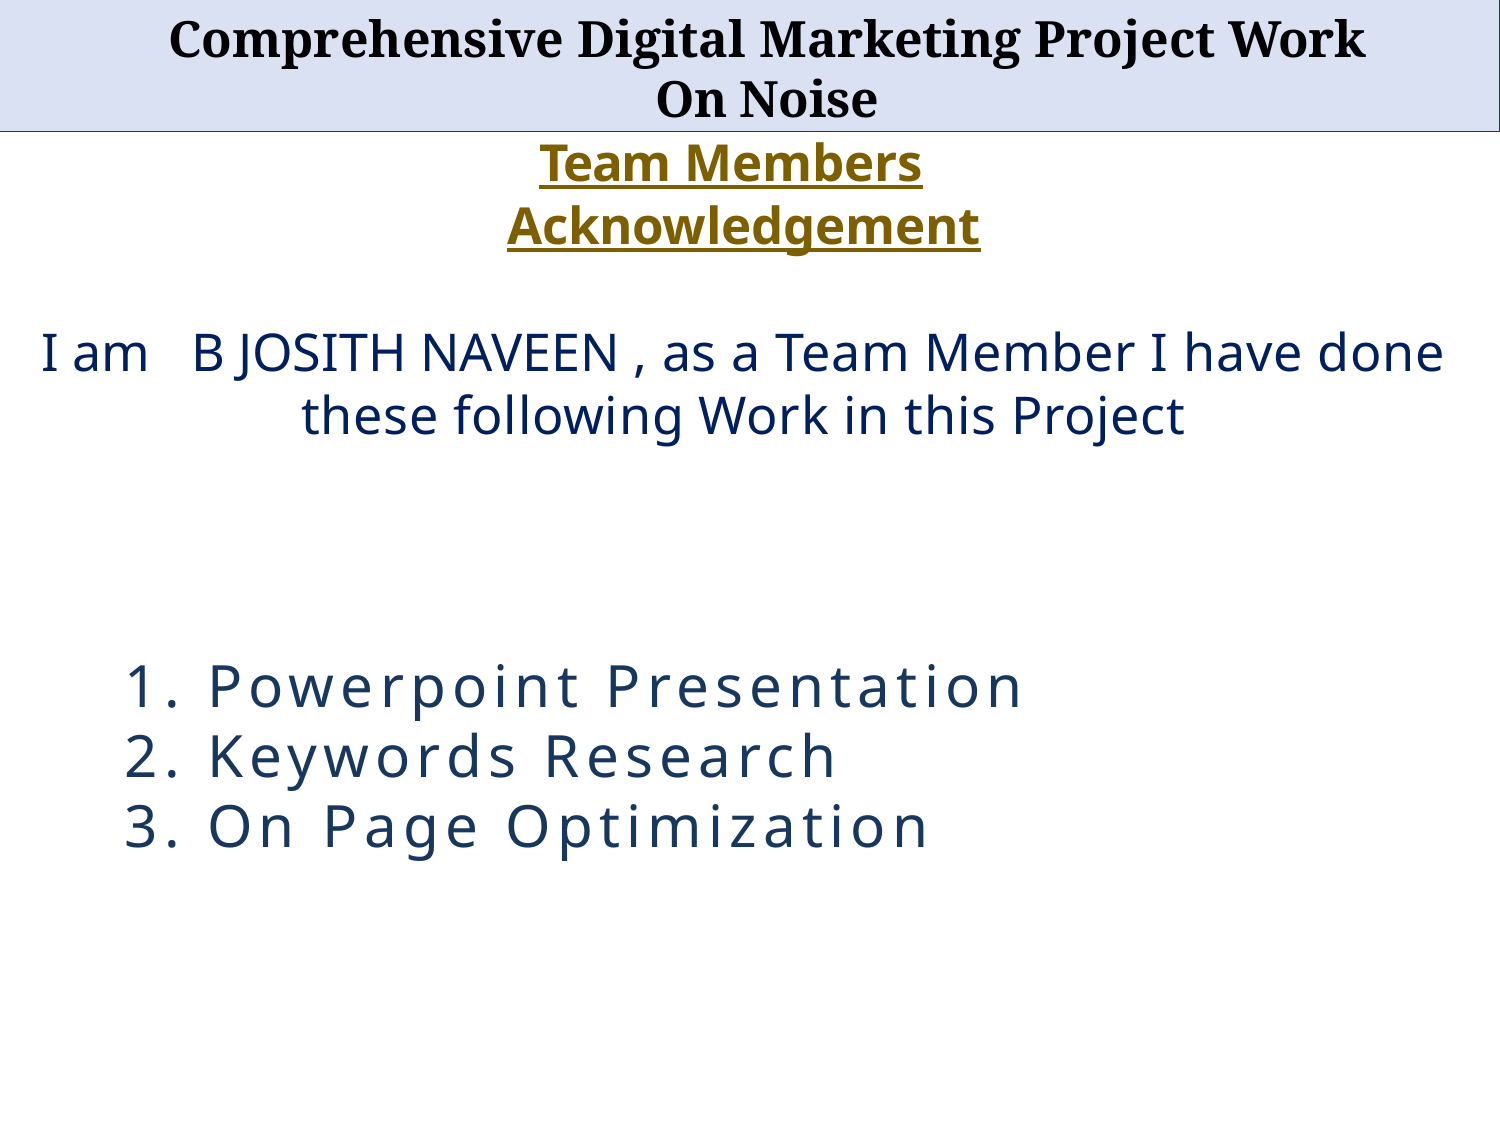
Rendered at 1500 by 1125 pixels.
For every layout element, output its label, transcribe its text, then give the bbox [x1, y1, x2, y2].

text_box Team Members Acknowledgement I am B JOSITH NAVEEN , as a Team Member I have done these following Work in this Project [0, 64, 1447, 582]
text_box 1. Powerpoint Presentation 2. Keywords Research 3. On Page Optimization [88, 527, 1500, 937]
title Comprehensive Digital Marketing Project Work On Noise [0, 0, 1500, 196]
